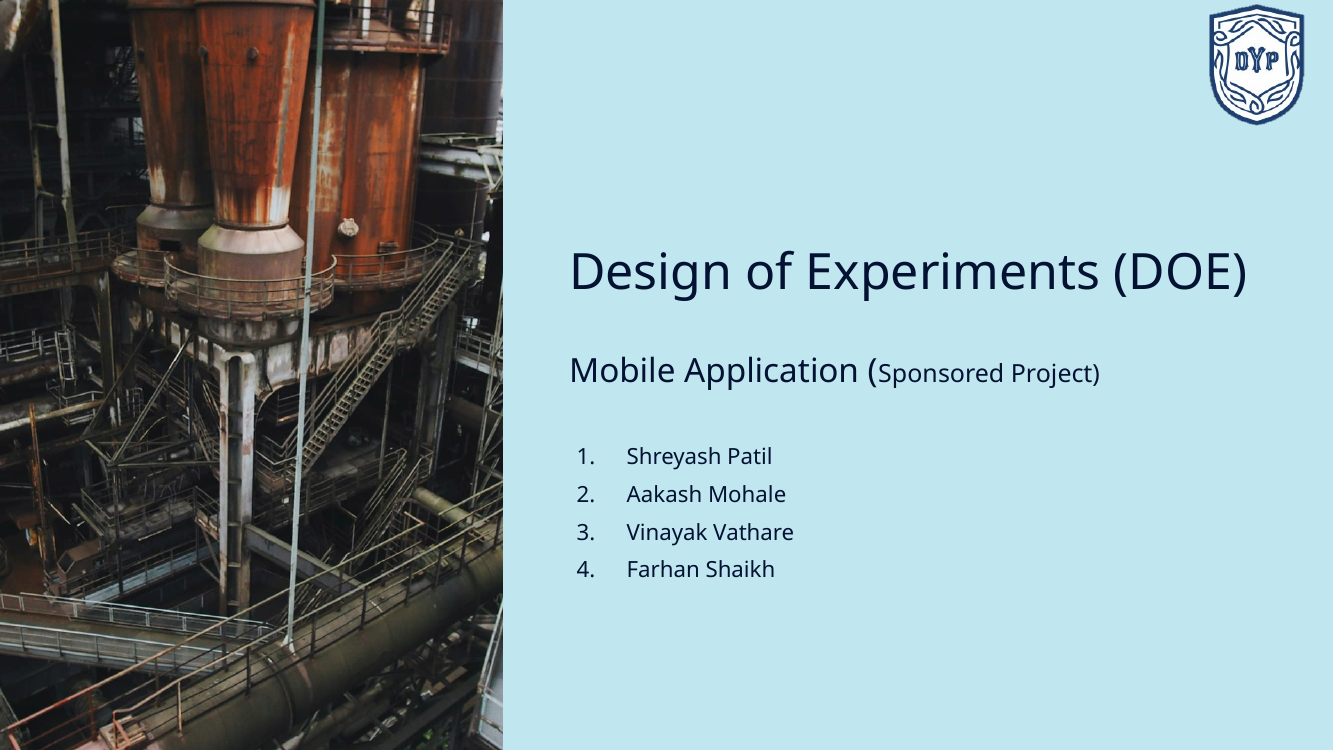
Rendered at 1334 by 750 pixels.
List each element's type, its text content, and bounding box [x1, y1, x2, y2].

title Design of Experiments (DOE) Mobile Application (Sponsored Project) [554, 228, 1294, 398]
subtitle Shreyash Patil Aakash Mohale Vinayak Vathare Farhan Shaikh [561, 397, 1005, 644]
picture [1179, 0, 1334, 142]
picture [0, 0, 503, 750]
